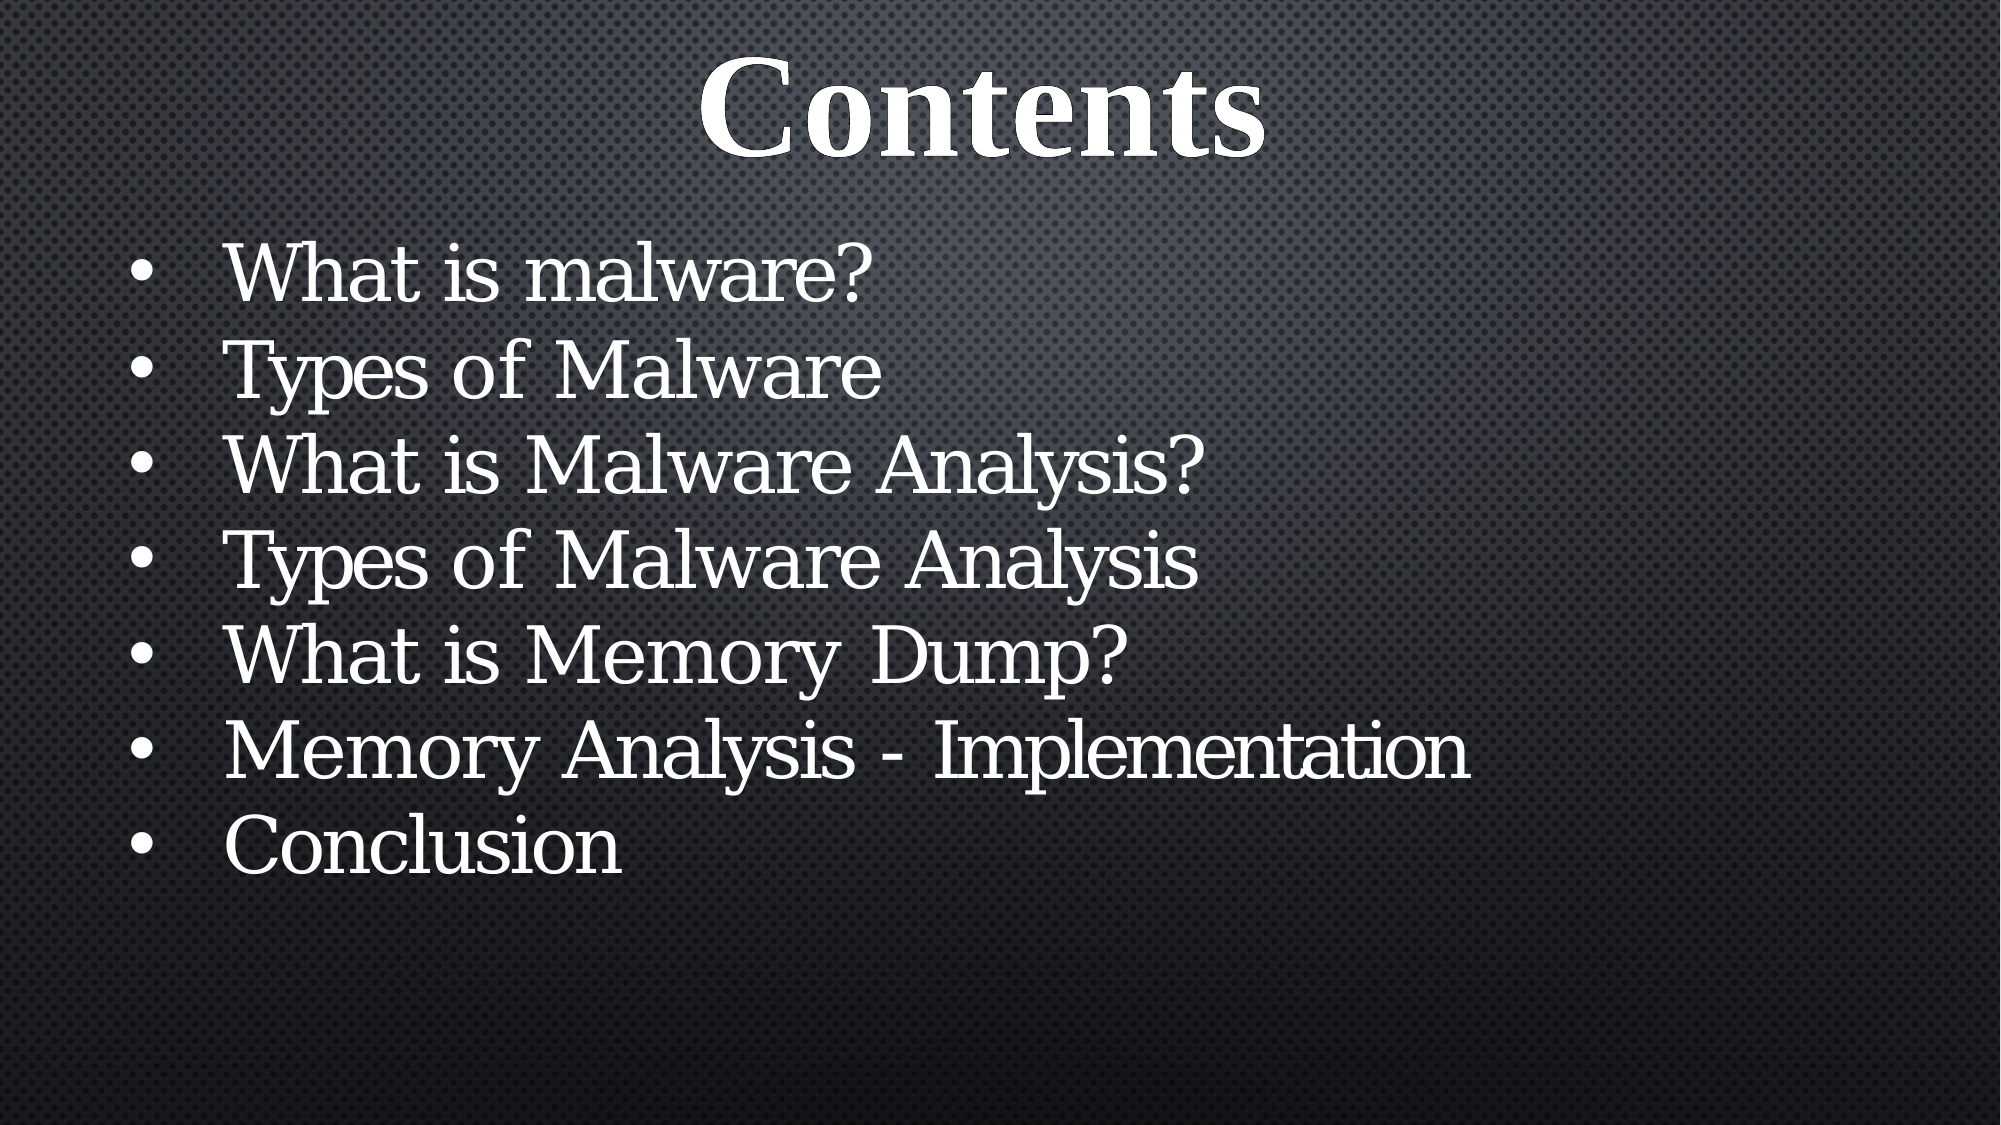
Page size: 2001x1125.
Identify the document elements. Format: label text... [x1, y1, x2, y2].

text_box Contents [678, 0, 1322, 194]
text_box What is malware? Types of Malware What is Malware Analysis? Types of Malware Analysis What is Memory Dump? Memory Analysis - Implementation Conclusion [126, 219, 1875, 890]
